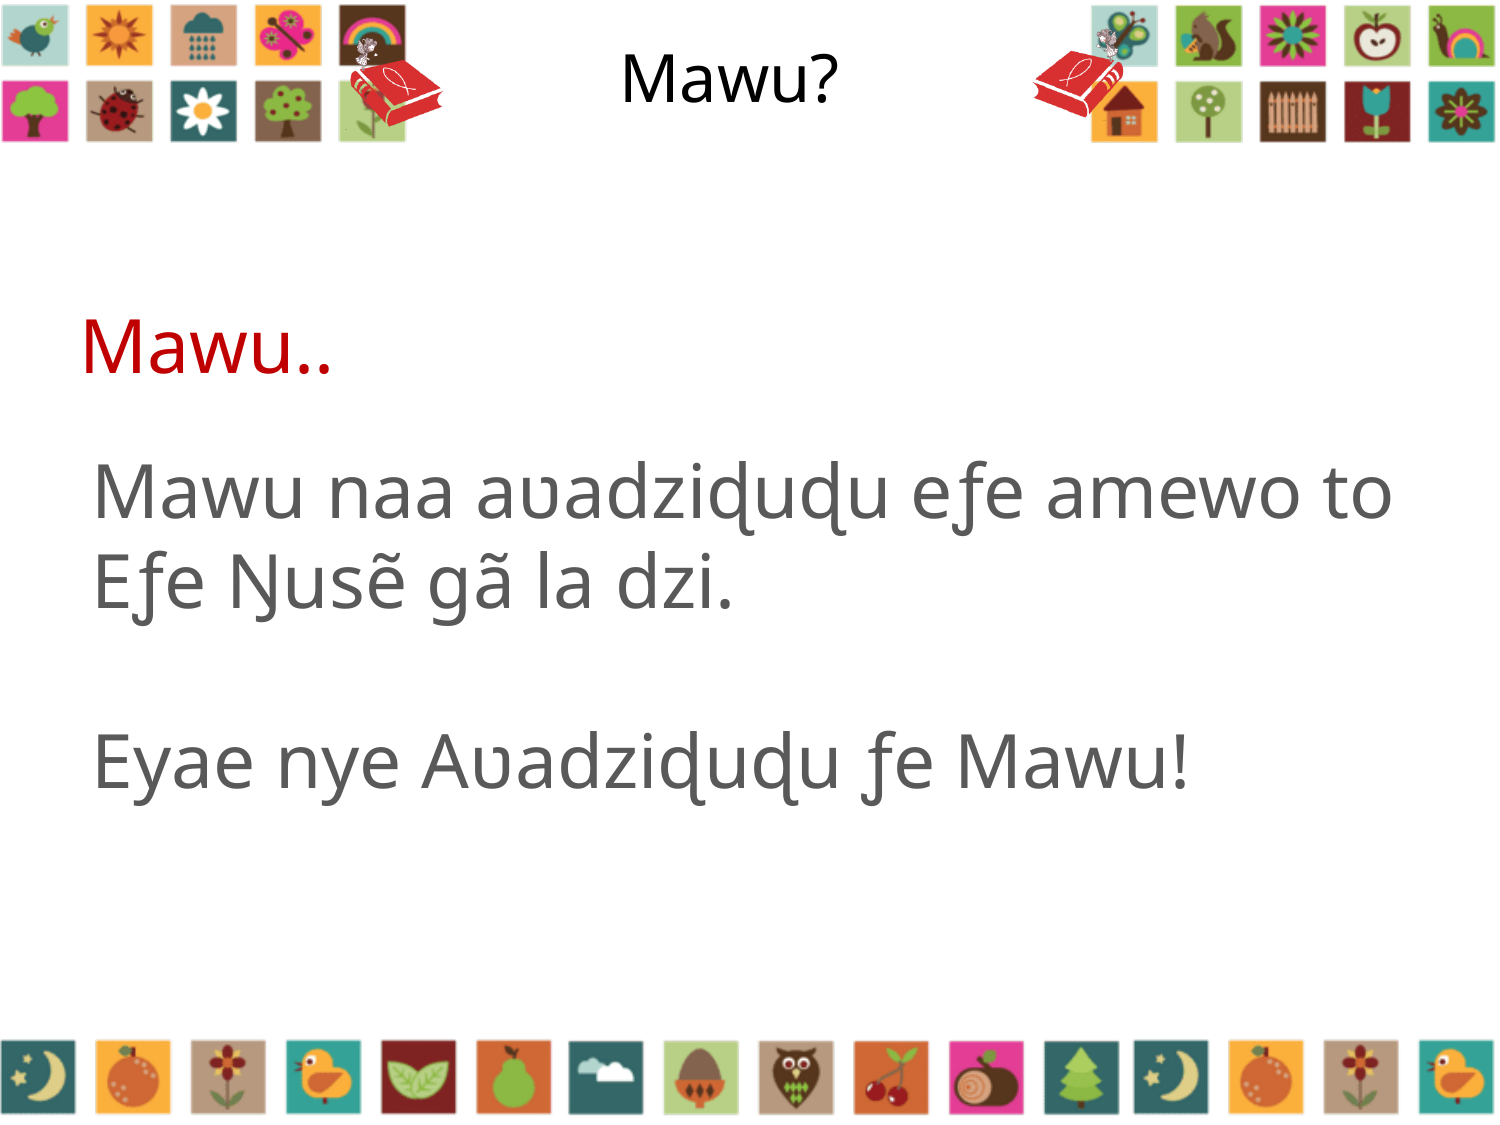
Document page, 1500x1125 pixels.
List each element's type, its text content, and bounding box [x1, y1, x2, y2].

picture [0, 3, 475, 150]
picture [1001, 3, 1500, 150]
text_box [0, 1028, 1500, 1118]
text_box Mawu.. [64, 290, 1412, 396]
text_box Mawu naa aʋadziɖuɖu eƒe amewo to Eƒe Ŋusẽ gã la dzi. Eyae nye Aʋadziɖuɖu ƒe Mawu! [76, 436, 1424, 812]
text_box Mawu? [480, 28, 997, 124]
